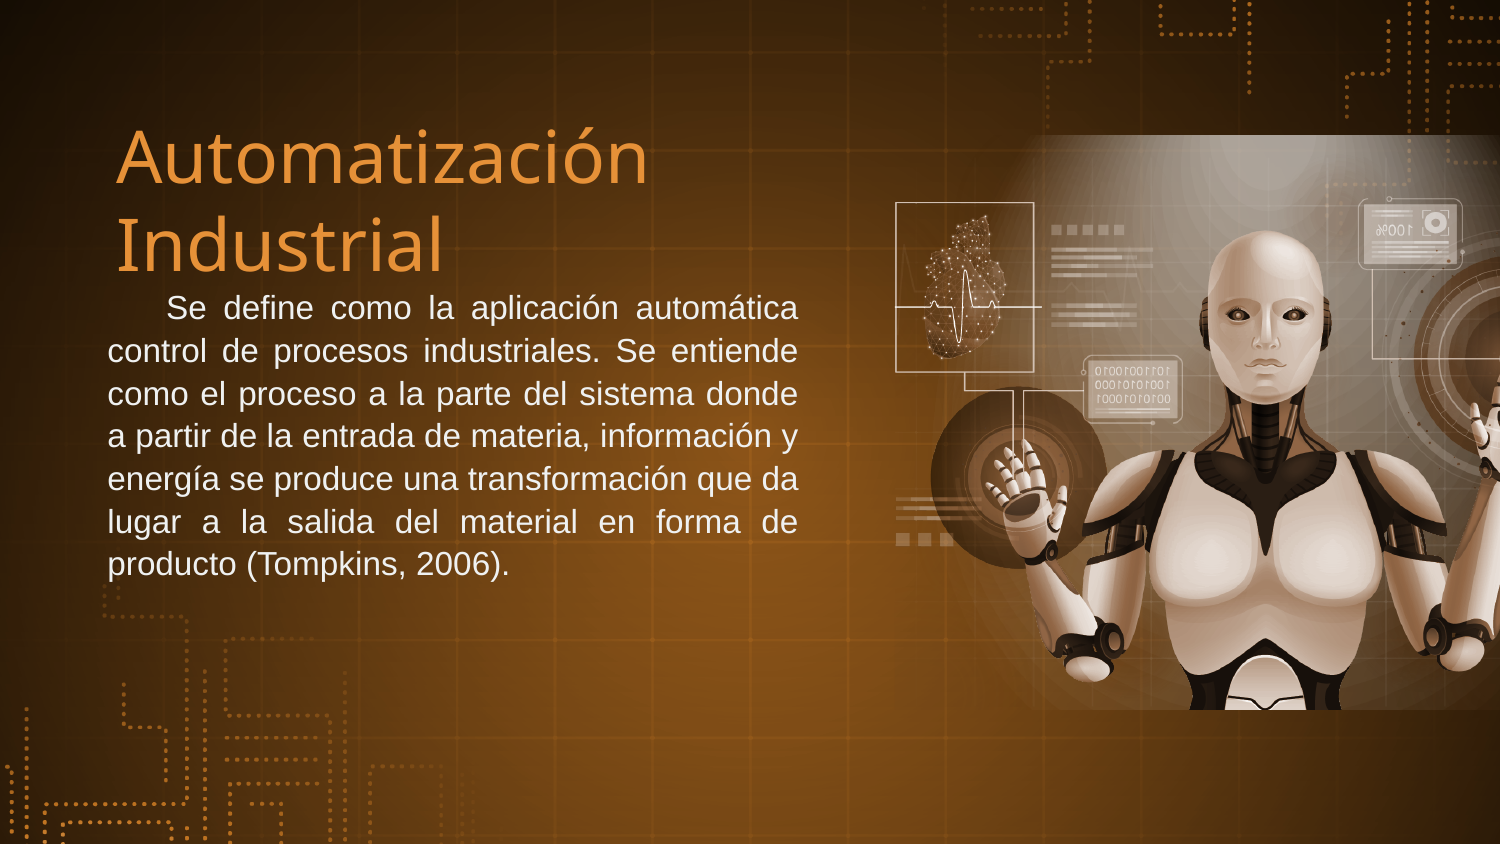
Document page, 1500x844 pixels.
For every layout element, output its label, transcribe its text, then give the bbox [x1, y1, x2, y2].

subtitle Se define como la aplicación automática control de procesos industriales. Se entiende como el proceso a la parte del sistema donde a partir de la entrada de materia, información y energía se produce una transformación que da lugar a la salida del material en forma de producto (Tompkins, 2006). [17, 214, 815, 613]
picture [0, 0, 1500, 844]
title Automatización Industrial [101, 95, 770, 214]
